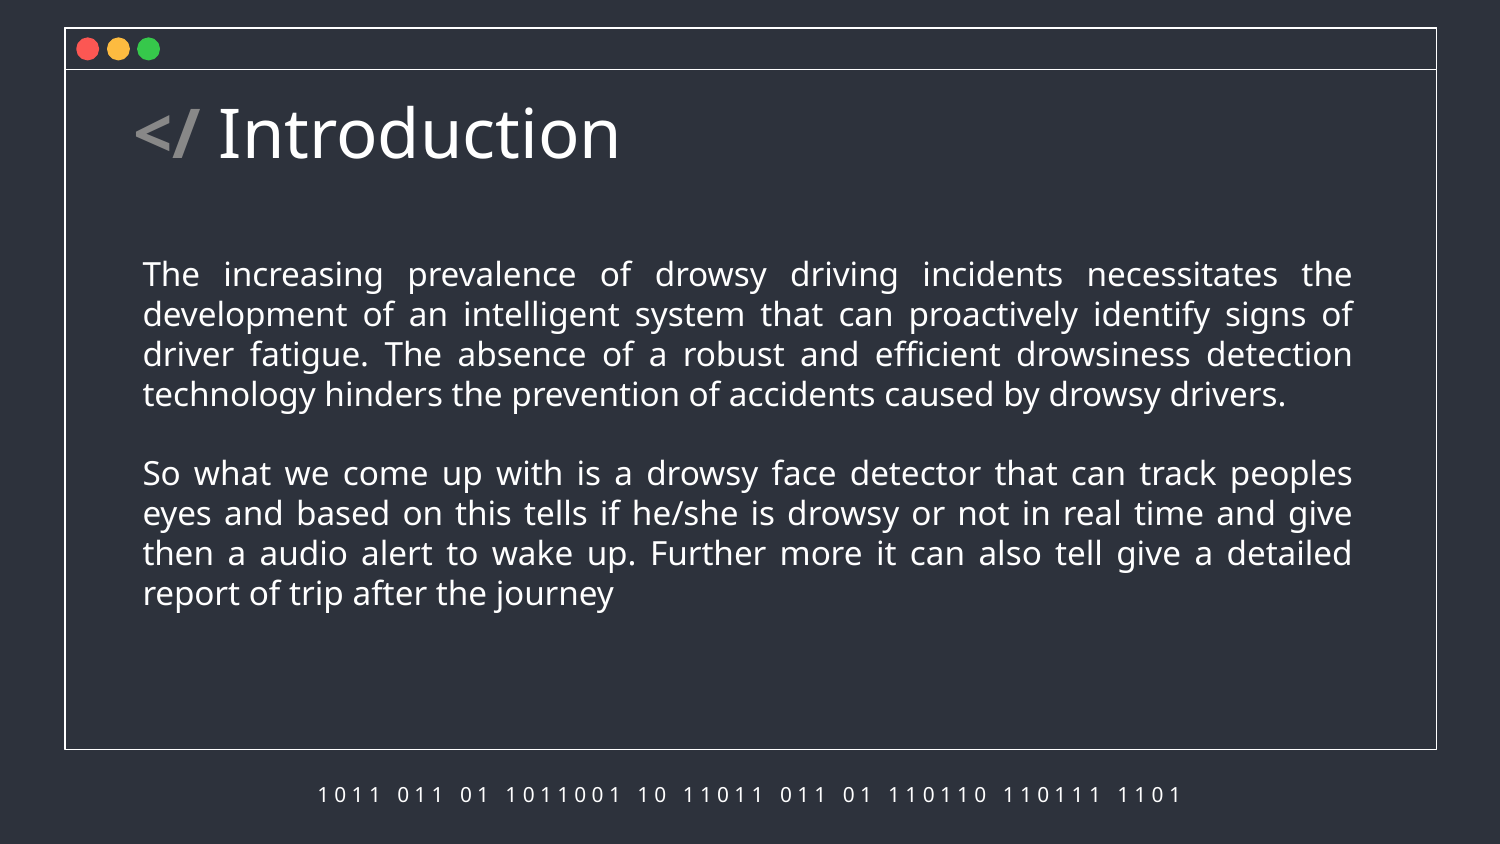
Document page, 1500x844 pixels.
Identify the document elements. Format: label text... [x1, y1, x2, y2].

text_box The increasing prevalence of drowsy driving incidents necessitates the development of an intelligent system that can proactively identify signs of driver fatigue. The absence of a robust and efficient drowsiness detection technology hinders the prevention of accidents caused by drowsy drivers. So what we come up with is a drowsy face detector that can track peoples eyes and based on this tells if he/she is drowsy or not in real time and give then a audio alert to wake up. Further more it can also tell give a detailed report of trip after the journey [127, 245, 1370, 660]
title </ Introduction [118, 75, 1382, 170]
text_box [78, 39, 159, 59]
